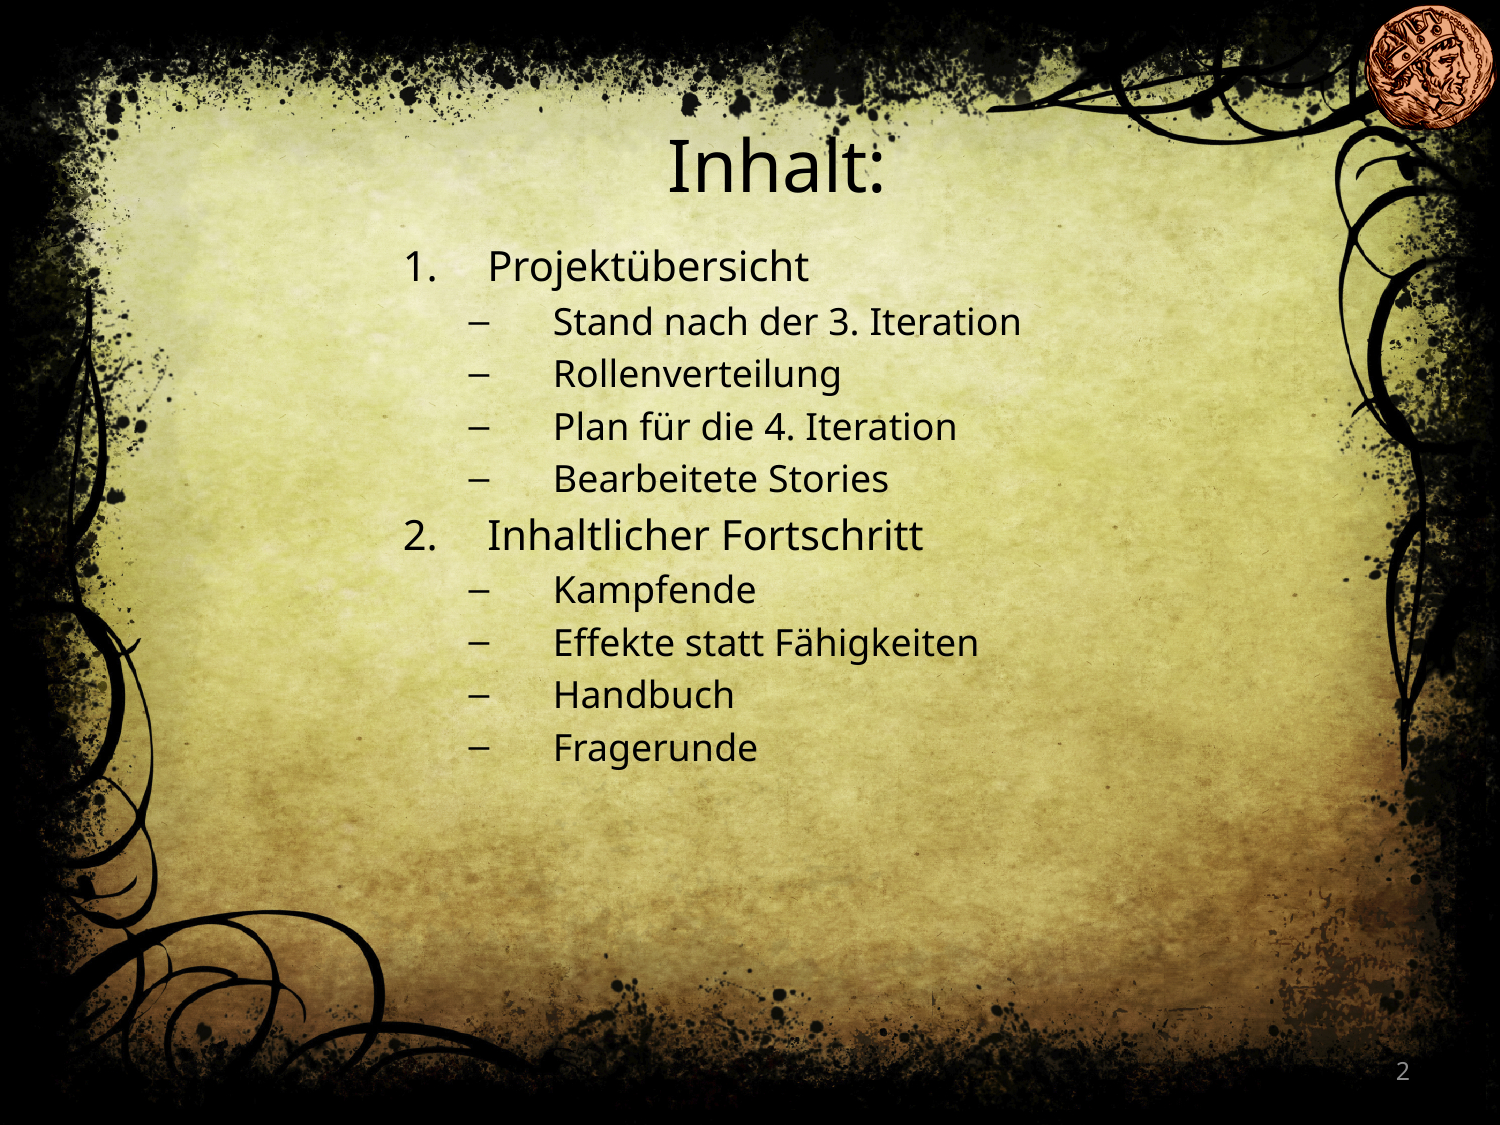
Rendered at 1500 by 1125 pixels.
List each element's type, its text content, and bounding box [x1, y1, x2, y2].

slide_number 2 [1074, 1042, 1425, 1103]
title Inhalt: [155, 93, 1400, 233]
list Projektübersicht Stand nach der 3. Iteration Rollenverteilung Plan für die 4. Iteration Bearbeitete Stories Inhaltlicher Fortschritt Kampfende Effekte statt Fähigkeiten Handbuch Fragerunde [387, 232, 1401, 1005]
picture [0, 0, 1500, 1125]
